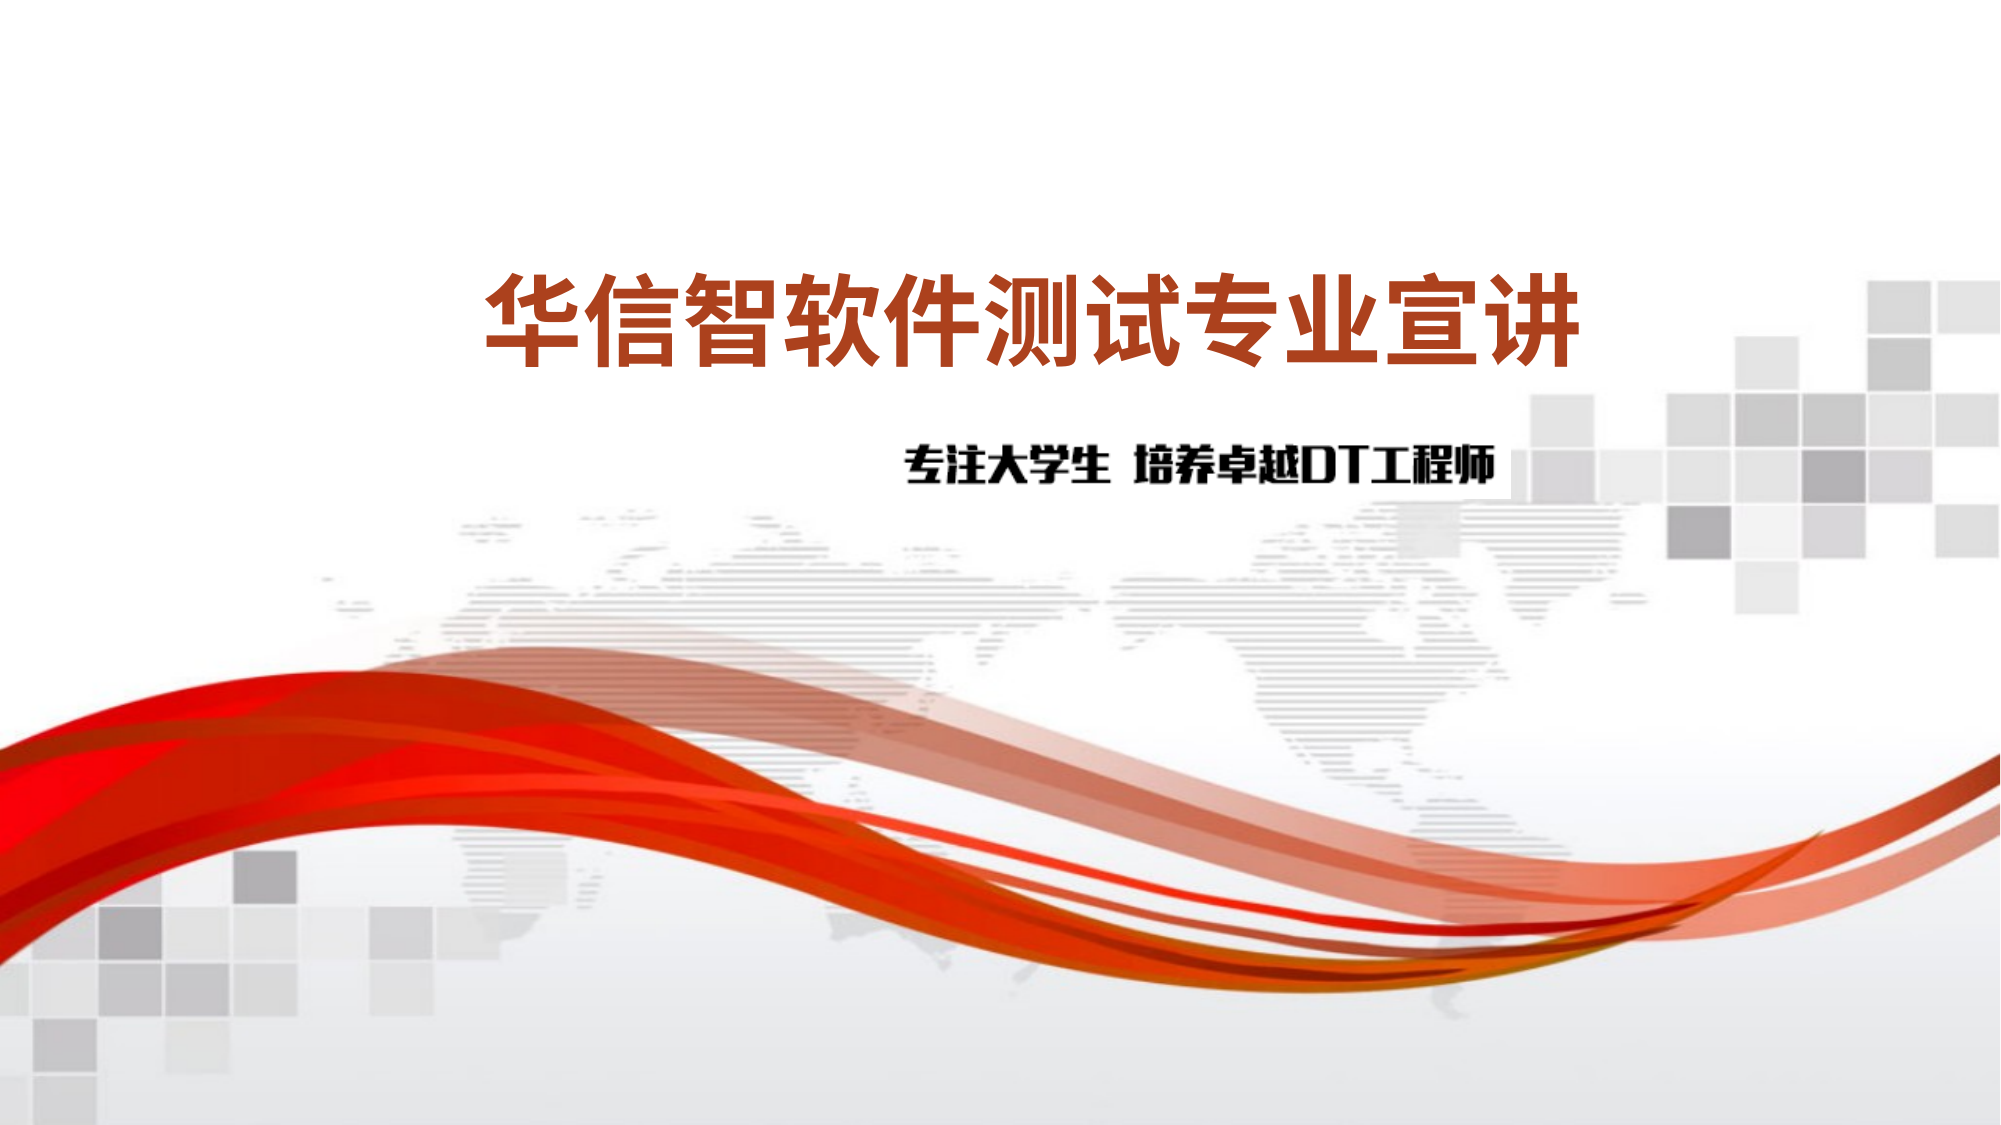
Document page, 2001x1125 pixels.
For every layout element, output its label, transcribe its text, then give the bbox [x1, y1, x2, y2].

title 华信智软件测试专业宣讲 [174, 155, 1890, 389]
picture [0, 0, 2001, 1125]
